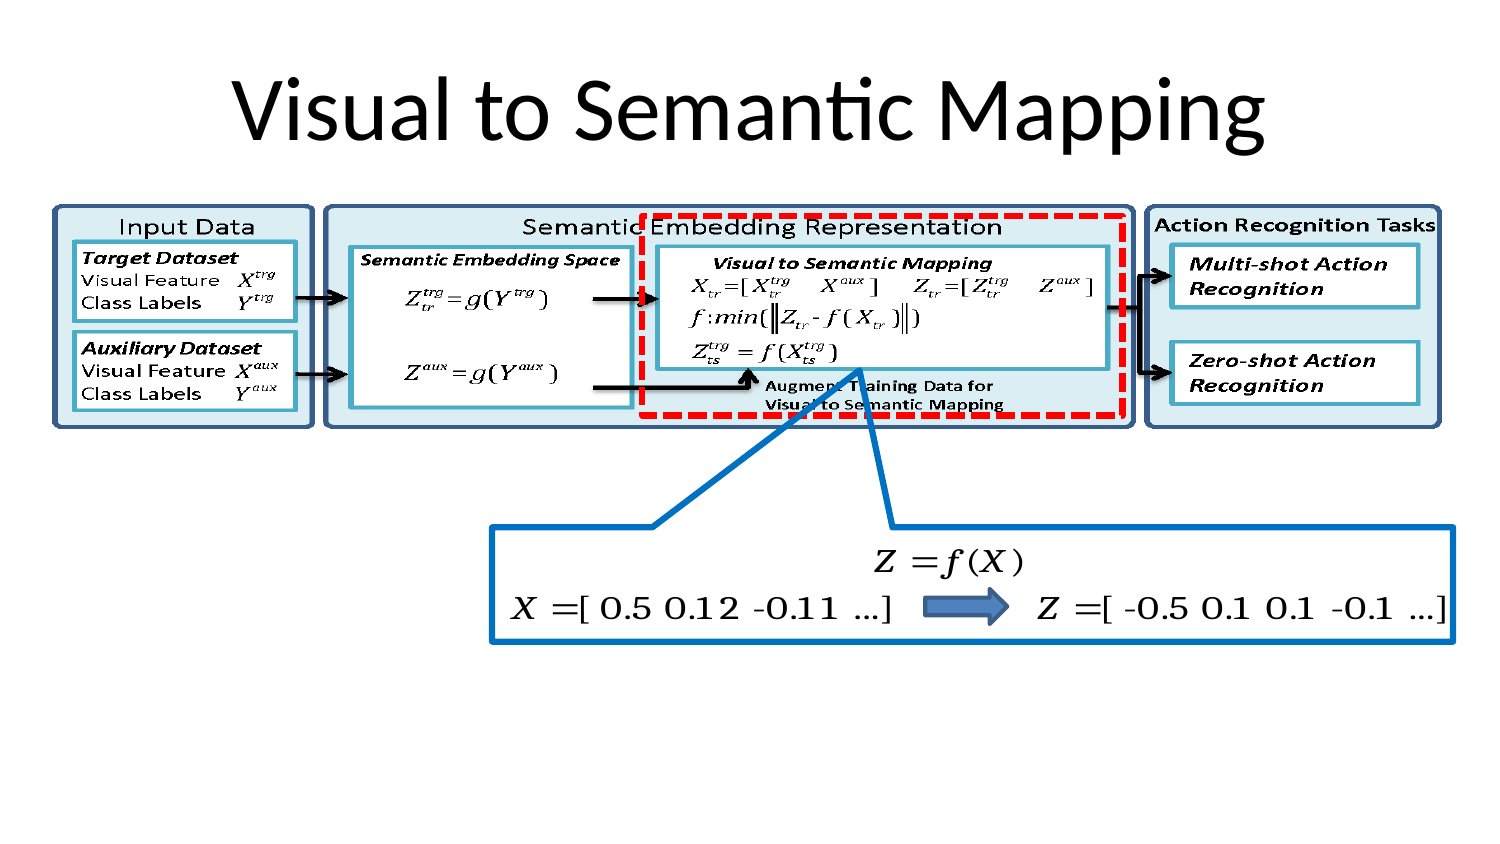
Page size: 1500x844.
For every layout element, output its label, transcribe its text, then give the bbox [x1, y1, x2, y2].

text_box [491, 527, 1454, 642]
picture [46, 201, 1449, 431]
title Visual to Semantic Mapping [75, 33, 1425, 175]
